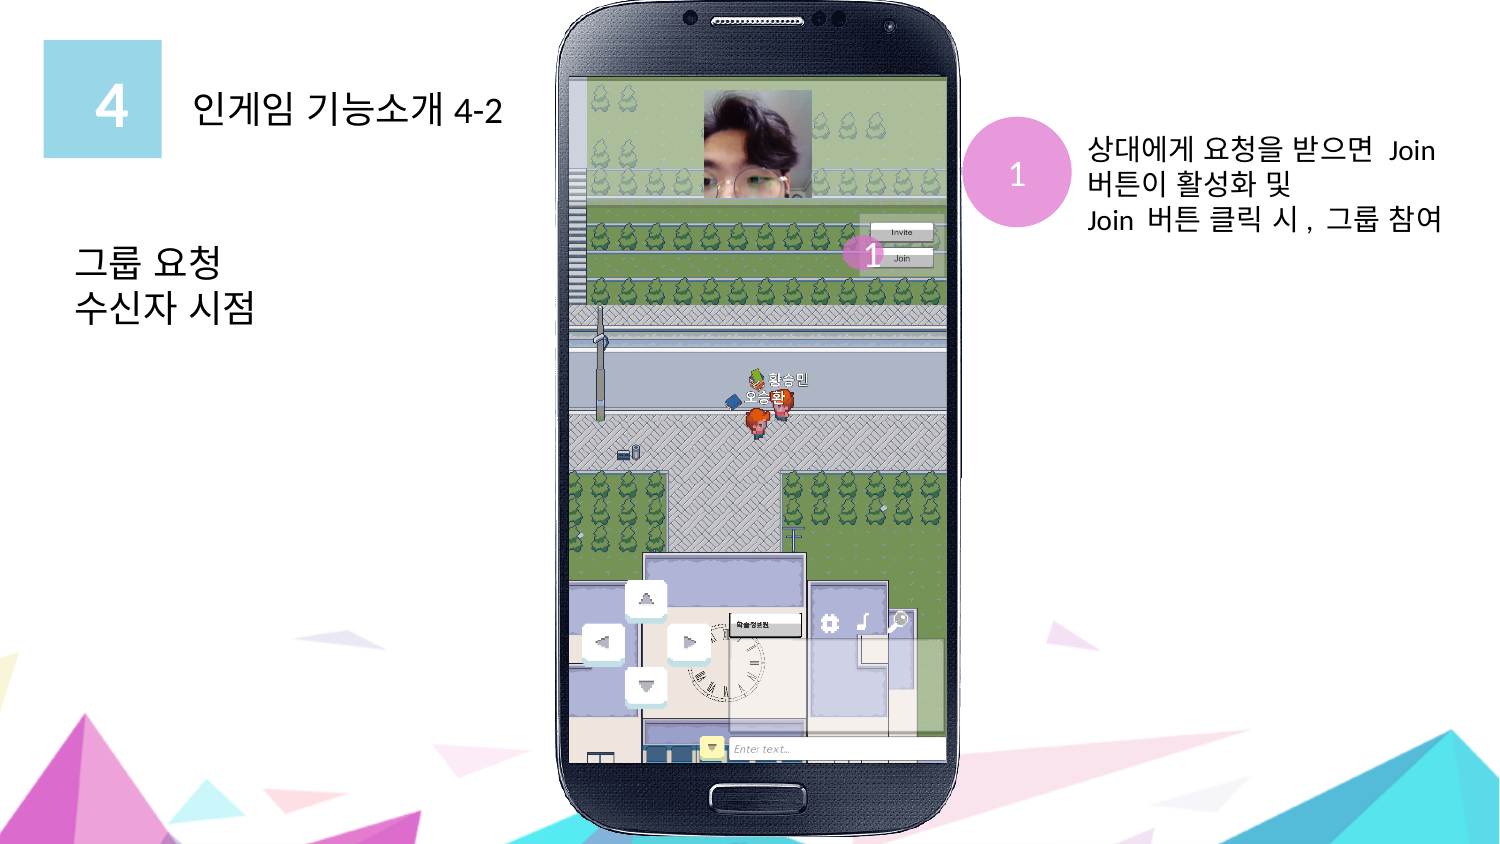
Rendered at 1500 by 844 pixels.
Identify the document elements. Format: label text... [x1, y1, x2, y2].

picture [0, 0, 1500, 844]
text_box 1 [977, 114, 1072, 230]
text_box 인게임 기능소개4-2 [178, 78, 519, 138]
text_box 상대에게 요청을 받으면 Join 버튼이 활성화 및 Join 버튼 클릭 시, 그룹 참여 [1072, 124, 1500, 244]
text_box [41, 38, 164, 160]
text_box 4 [80, 52, 123, 148]
text_box 그룹 요청 수신자 시점 [59, 232, 527, 338]
